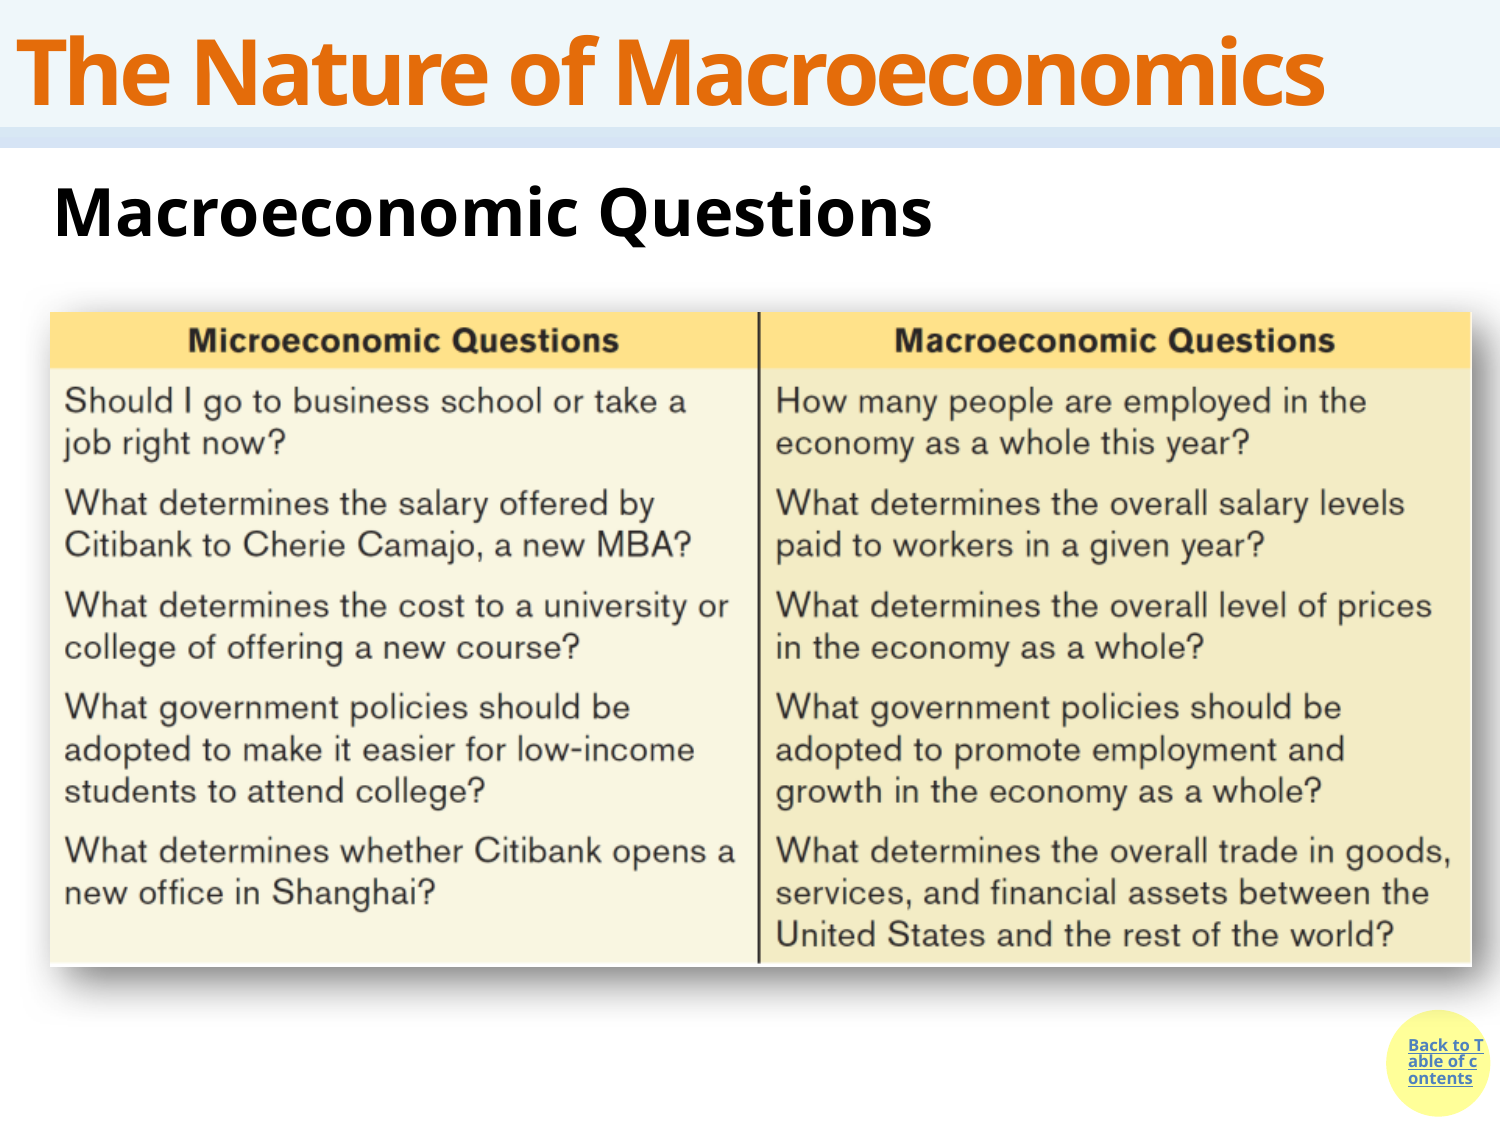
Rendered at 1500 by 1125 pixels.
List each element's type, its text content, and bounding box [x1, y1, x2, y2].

list Macroeconomic Questions [37, 162, 1488, 313]
picture [49, 312, 1472, 967]
title The Nature of Macroeconomics [0, 0, 1500, 138]
